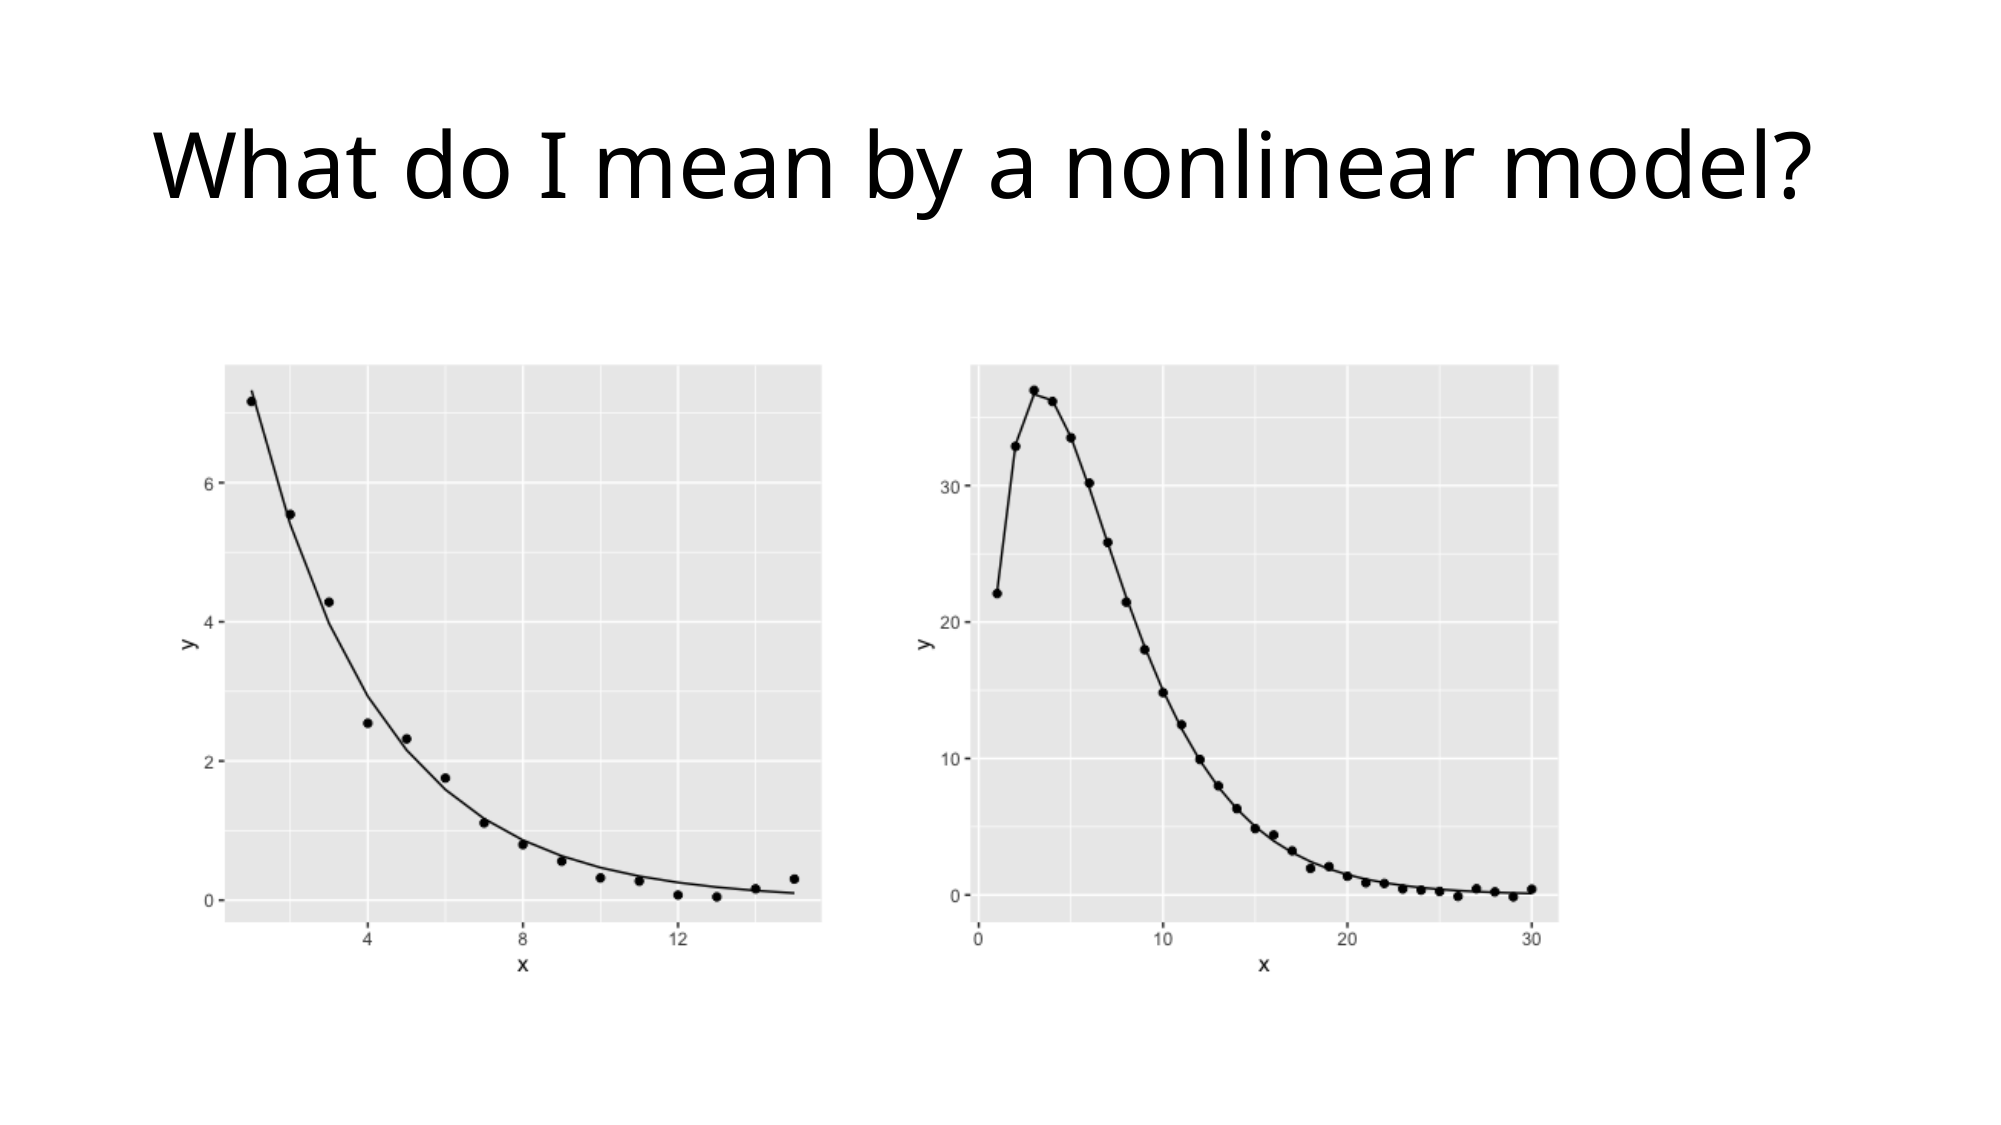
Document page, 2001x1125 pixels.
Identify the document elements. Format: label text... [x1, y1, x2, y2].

picture [167, 354, 833, 987]
picture [903, 354, 1570, 987]
title What do I mean by a nonlinear model? [137, 59, 1863, 278]
